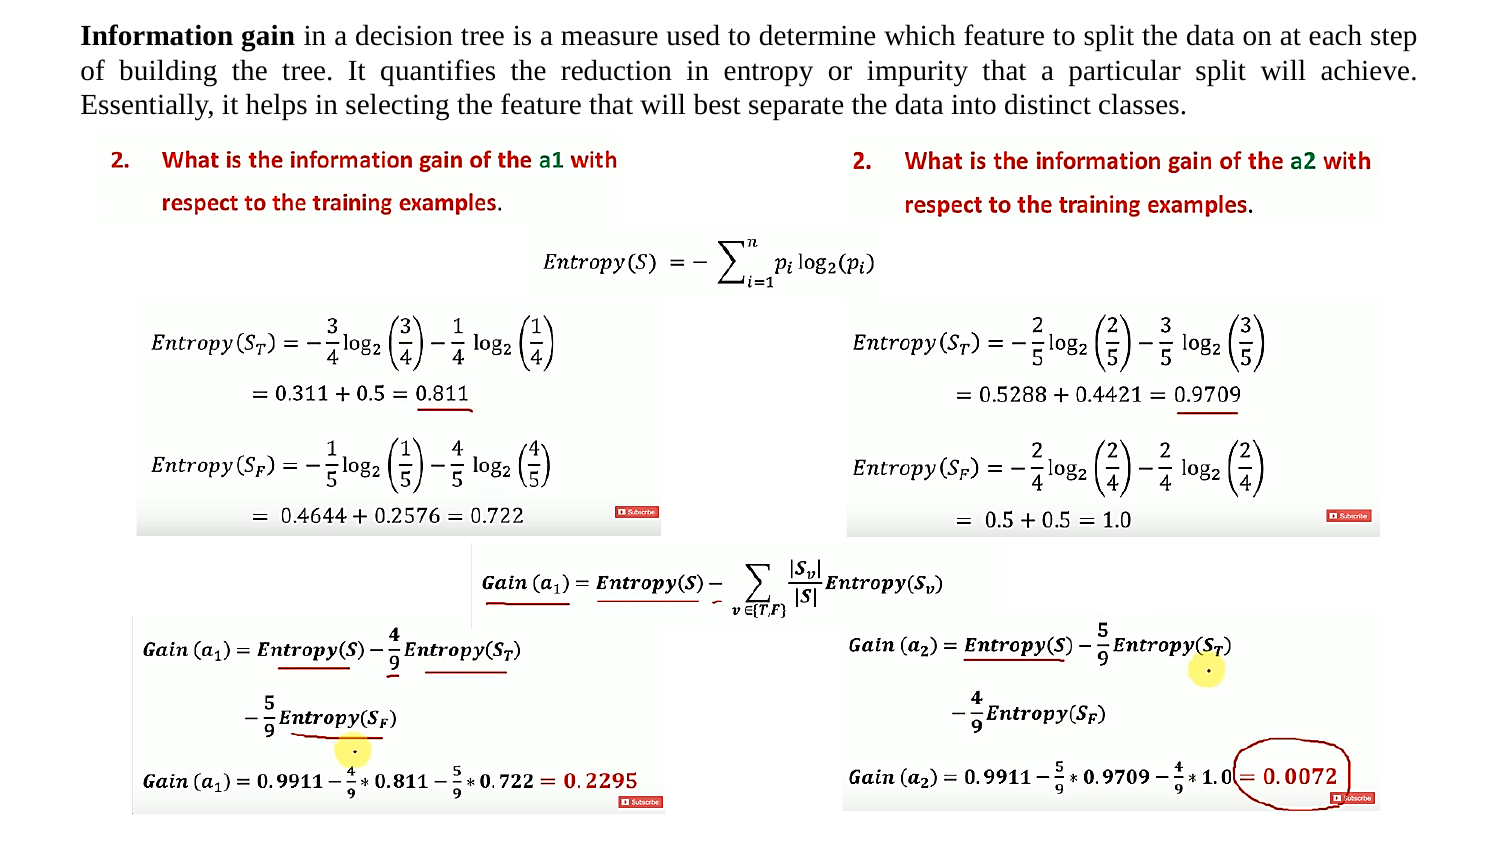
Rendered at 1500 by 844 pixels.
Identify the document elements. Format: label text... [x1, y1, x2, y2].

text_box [96, 131, 1381, 815]
text_box Information gain in a decision tree is a measure used to determine which feature to split the data on at each step of building the tree. It quantifies the reduction in entropy or impurity that a particular split will achieve. Essentially, it helps in selecting the feature that will best separate the data into distinct classes. [69, 10, 1431, 127]
